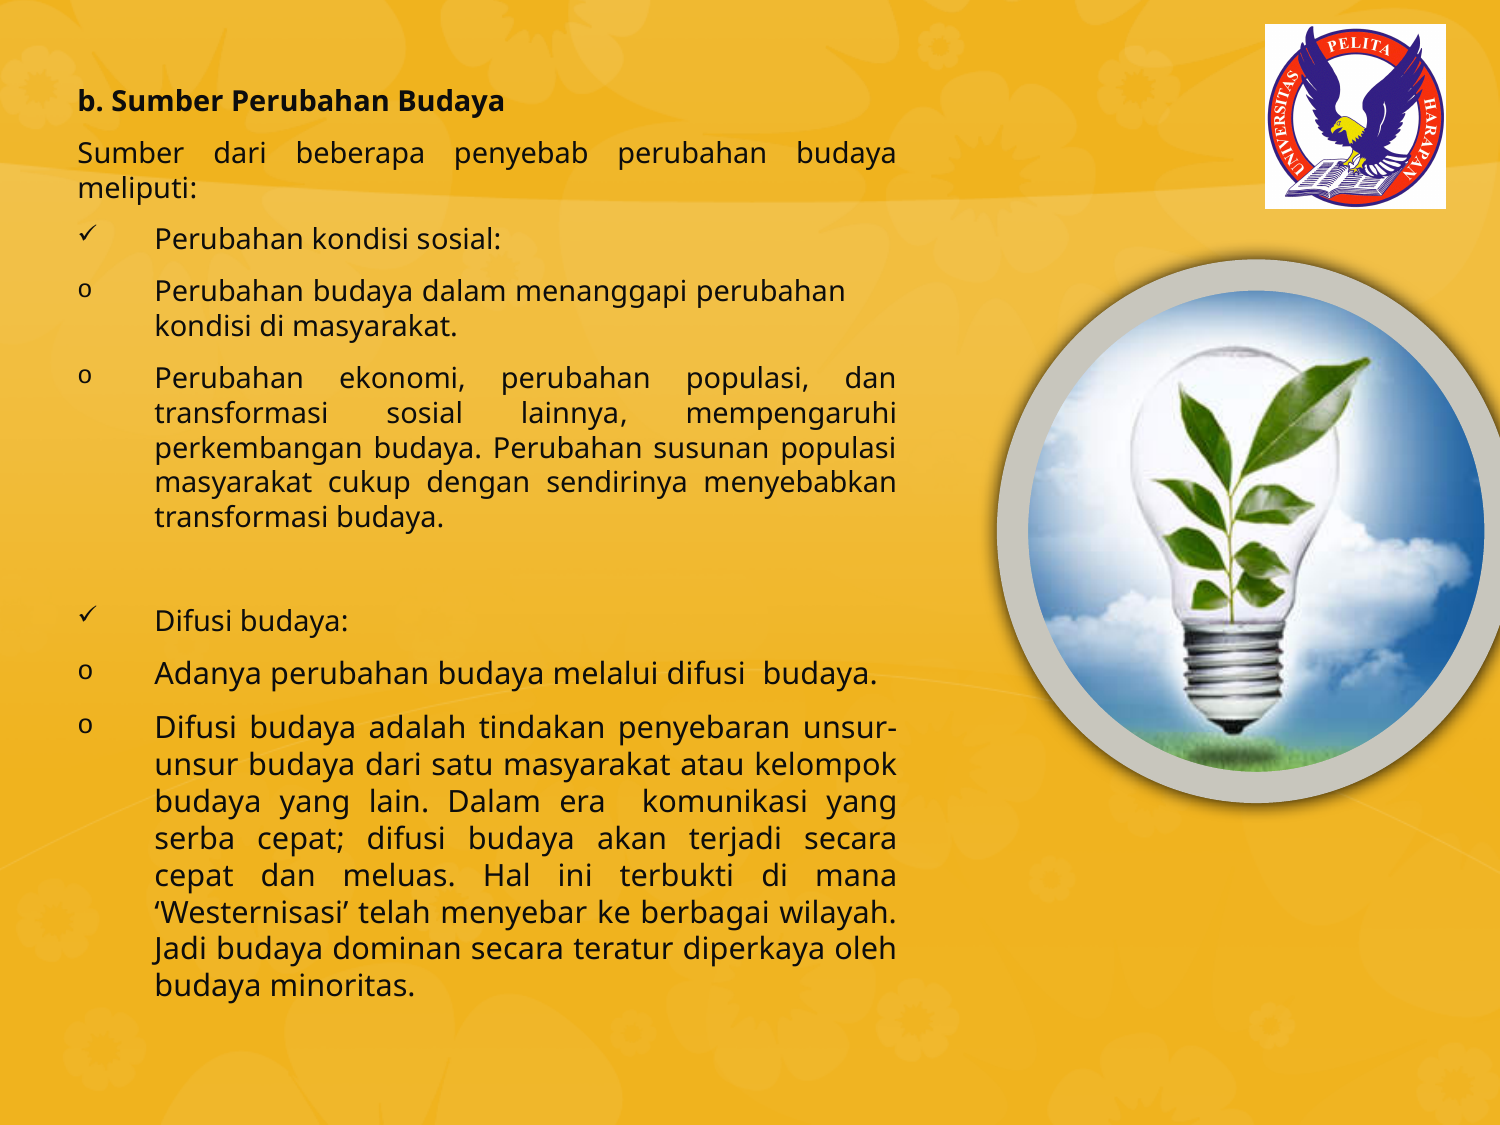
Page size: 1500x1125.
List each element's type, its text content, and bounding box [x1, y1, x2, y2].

list b. Sumber Perubahan Budaya Sumber dari beberapa penyebab perubahan budaya meliputi: Perubahan kondisi sosial: Perubahan budaya dalam menanggapi perubahan kondisi di masyarakat. Perubahan ekonomi, perubahan populasi, dan transformasi sosial lainnya, mempengaruhi perkembangan budaya. Perubahan susunan populasi masyarakat cukup dengan sendirinya menyebabkan transformasi budaya. Difusi budaya: Adanya perubahan budaya melalui difusi budaya. Difusi budaya adalah tindakan penyebaran unsur-unsur budaya dari satu masyarakat atau kelompok budaya yang lain. Dalam era komunikasi yang serba cepat; difusi budaya akan terjadi secara cepat dan meluas. Hal ini terbukti di mana ‘Westernisasi’ telah menyebar ke berbagai wilayah. Jadi budaya dominan secara teratur diperkaya oleh budaya minoritas. [62, 75, 913, 1050]
picture [0, 0, 1500, 1125]
